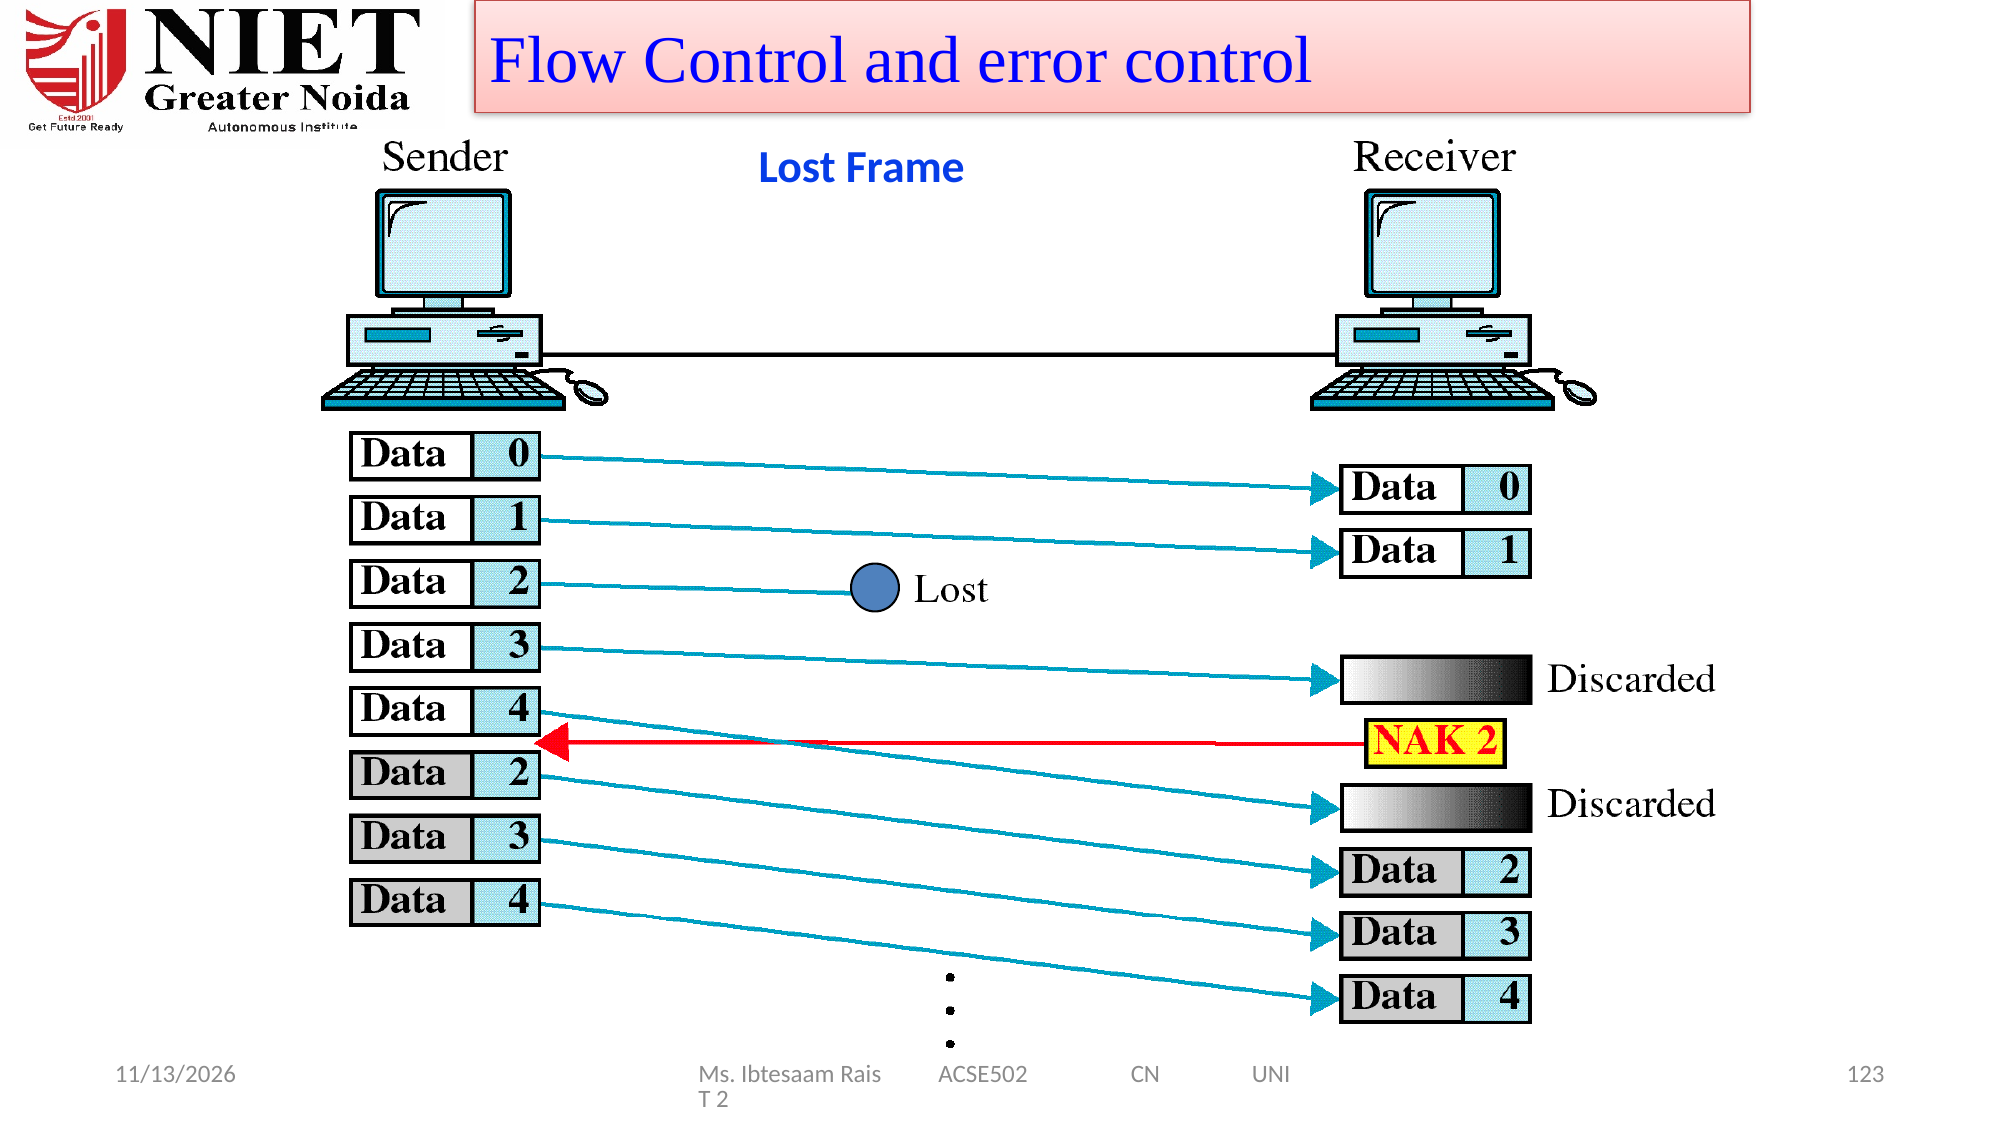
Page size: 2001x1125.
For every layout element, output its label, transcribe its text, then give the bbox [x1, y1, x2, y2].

slide_number 123 [1433, 1042, 1900, 1103]
picture [0, 0, 1716, 1055]
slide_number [99, 1042, 567, 1103]
footer Ms. Ibtesaam Rais ACSE502 CN UNIT 2 [683, 1064, 1317, 1103]
text_box Flow Control and error control [474, 0, 1751, 113]
